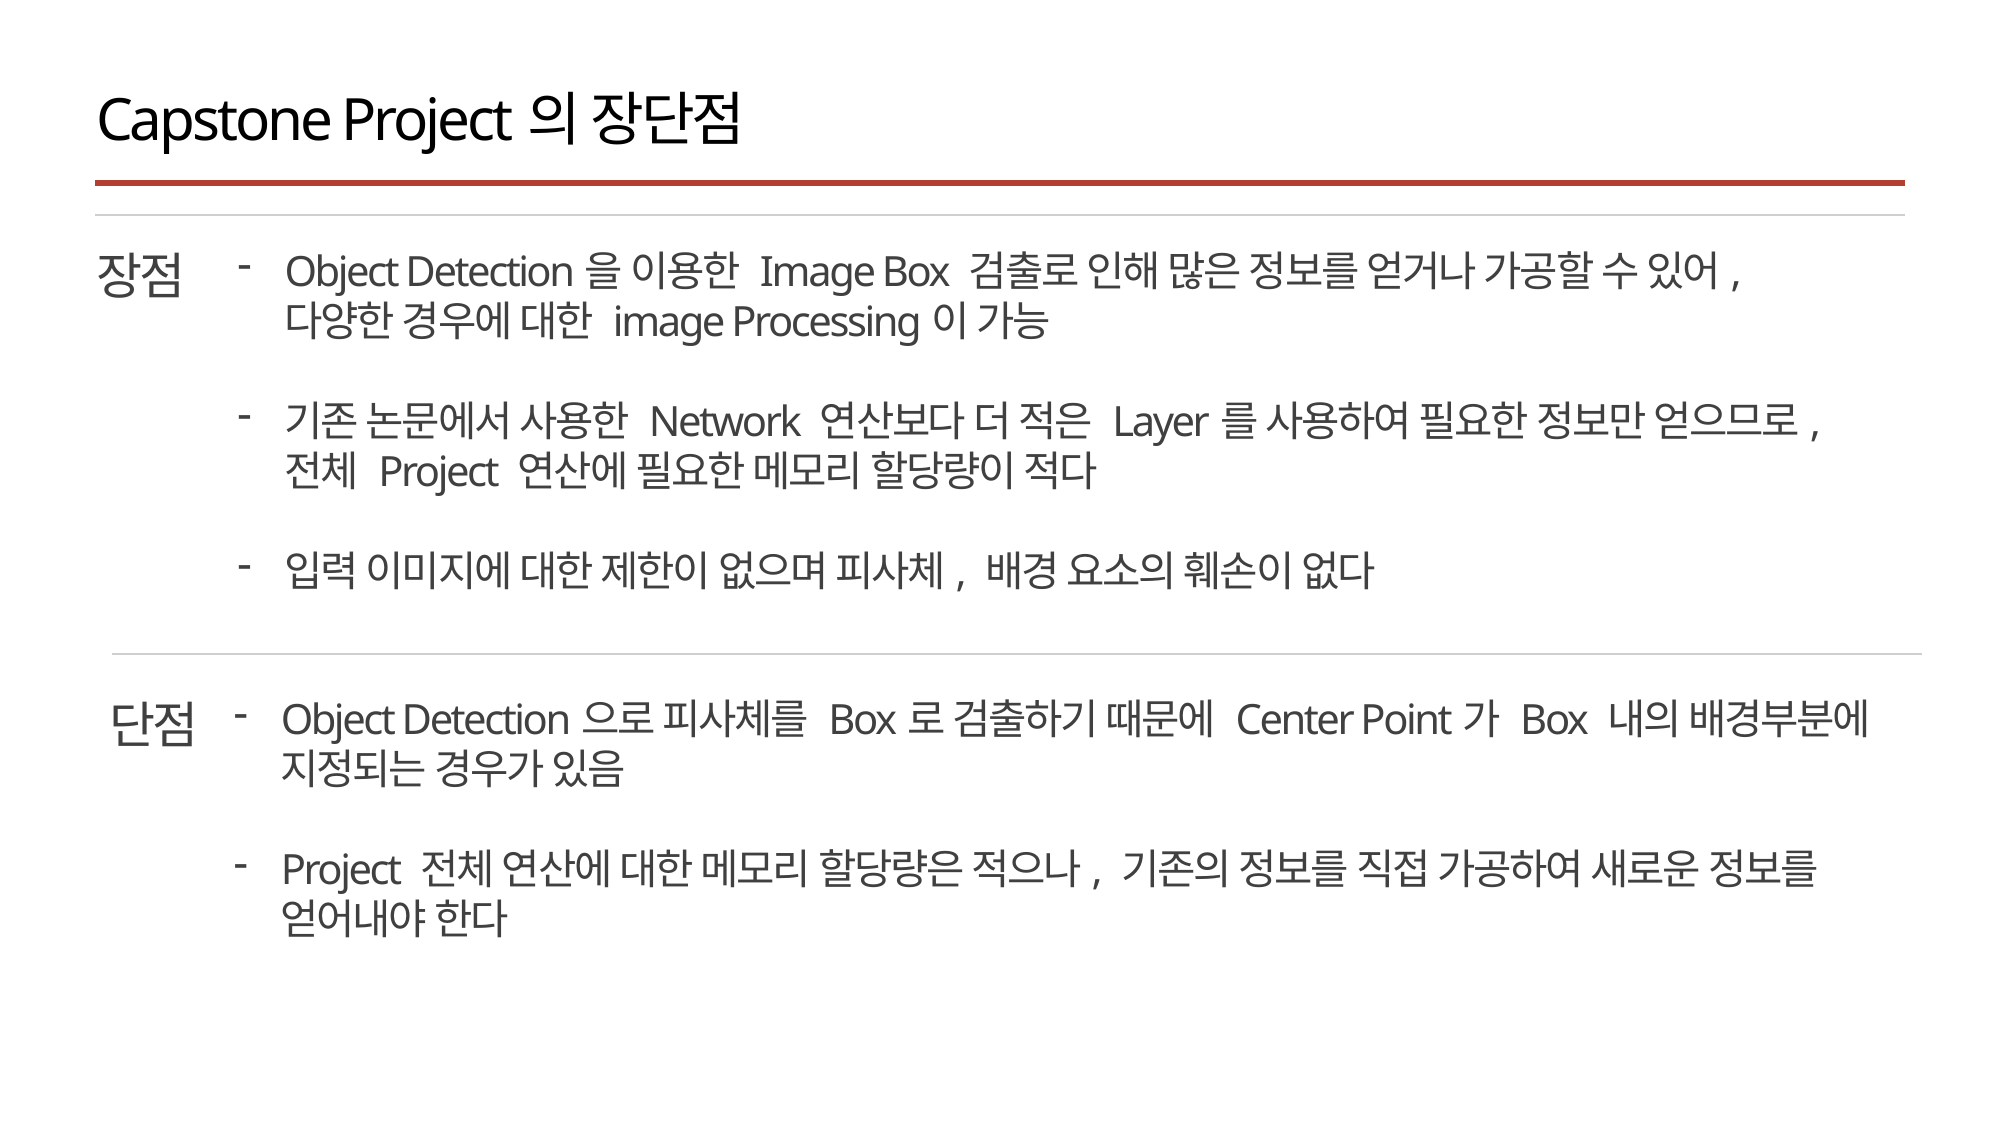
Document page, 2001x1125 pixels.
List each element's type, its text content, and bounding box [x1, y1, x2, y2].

text_box 장점 [81, 237, 222, 312]
text_box 단점 [94, 685, 219, 761]
text_box Capstone Project의 장단점 [81, 75, 1550, 160]
text_box Object Detection으로 피사체를 Box로 검출하기 때문에 Center Point가 Box 내의 배경부분에 지정되는 경우가 있음 Project 전체 연산에 대한 메모리 할당량은 적으나, 기존의 정보를 직접 가공하여 새로운 정보를 얻어내야 한다 [219, 685, 1906, 1051]
text_box Object Detection을 이용한 Image Box 검출로 인해 많은 정보를 얻거나 가공할 수 있어, 다양한 경우에 대한 image Processing이 가능 기존 논문에서 사용한 Network 연산보다 더 적은 Layer를 사용하여 필요한 정보만 얻으므로, 전체 Project 연산에 필요한 메모리 할당량이 적다 입력 이미지에 대한 제한이 없으며 피사체, 배경 요소의 훼손이 없다 [222, 237, 1872, 603]
